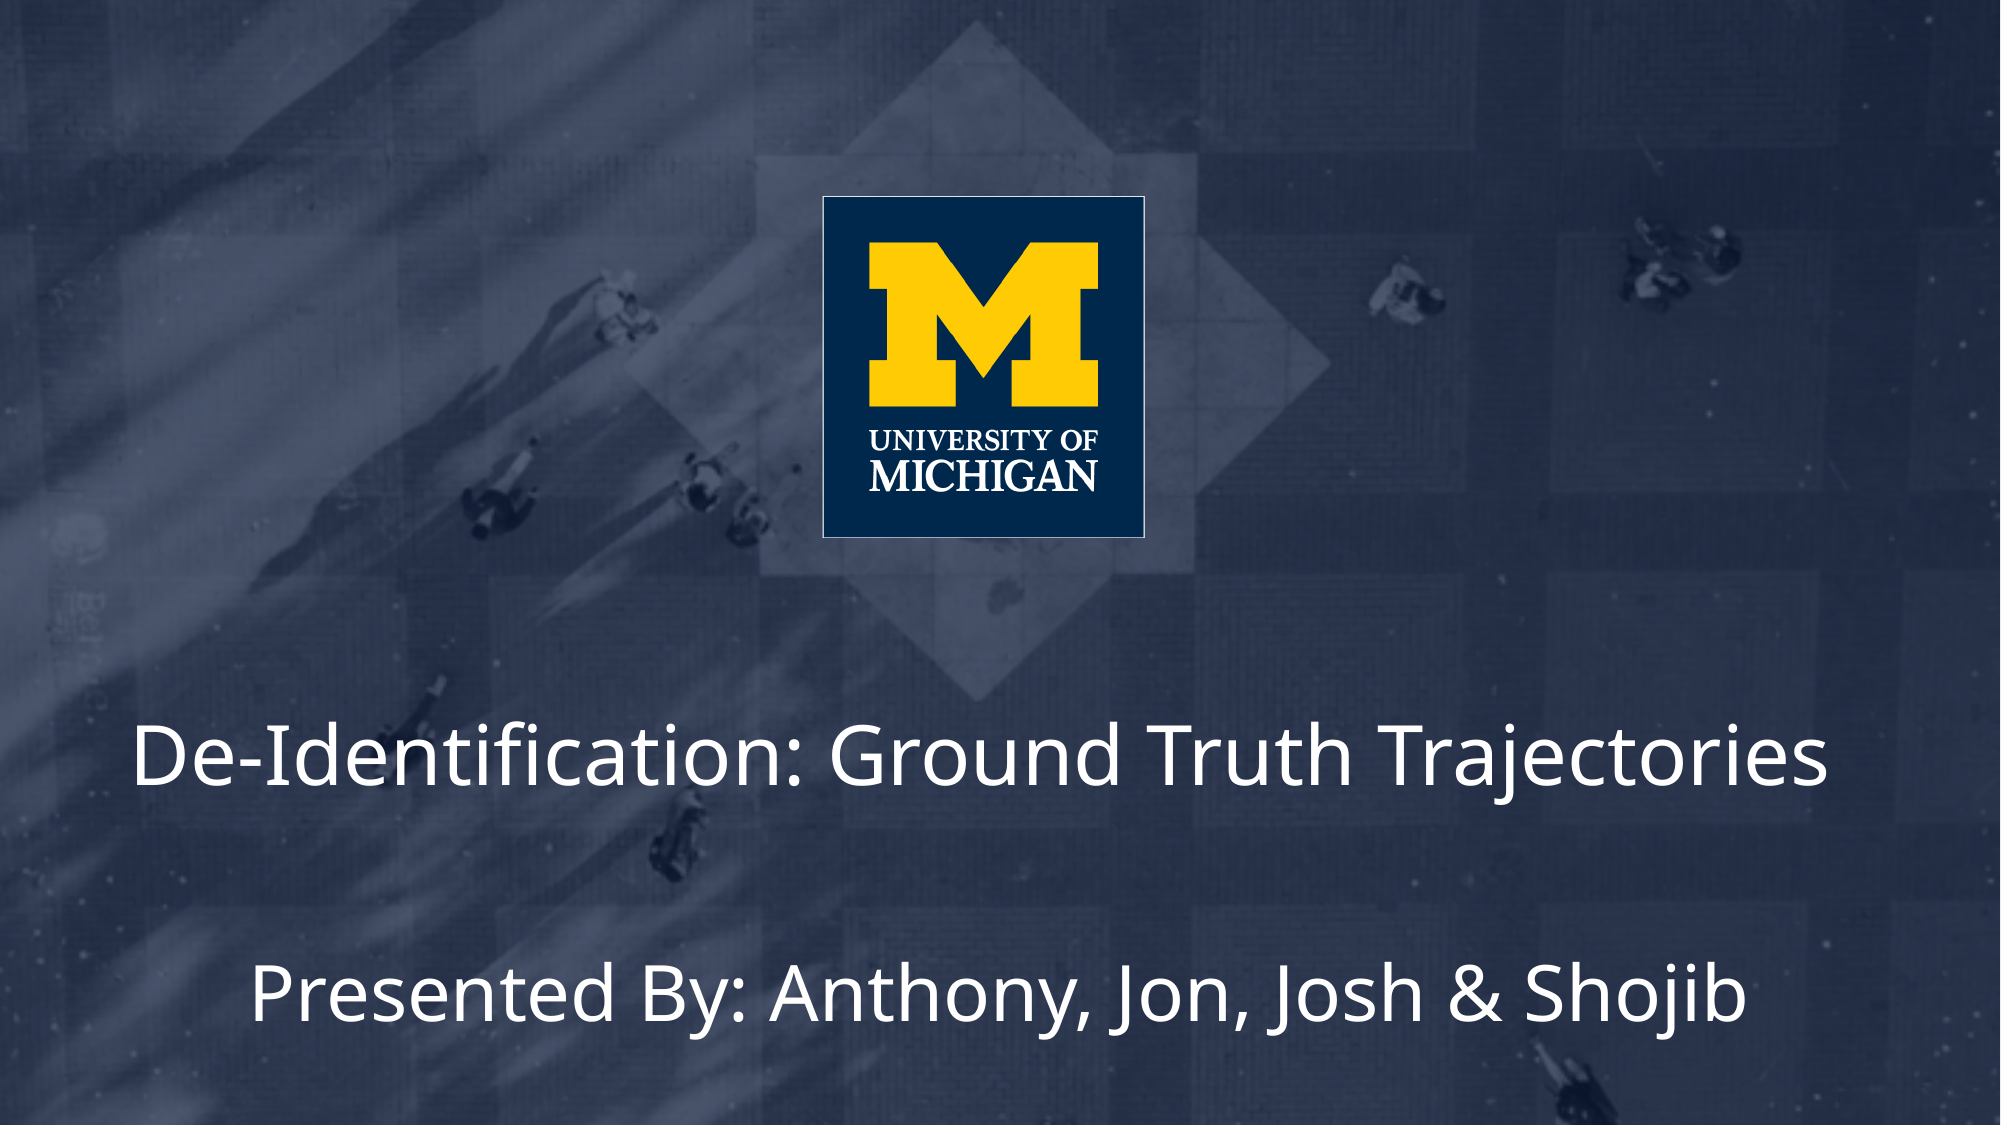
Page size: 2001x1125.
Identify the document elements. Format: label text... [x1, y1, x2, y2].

title De-Identification: Ground Truth Trajectories [67, 609, 1932, 835]
picture [0, 0, 2001, 1125]
subtitle Presented By: Anthony, Jon, Josh & Shojib [67, 923, 1932, 1097]
